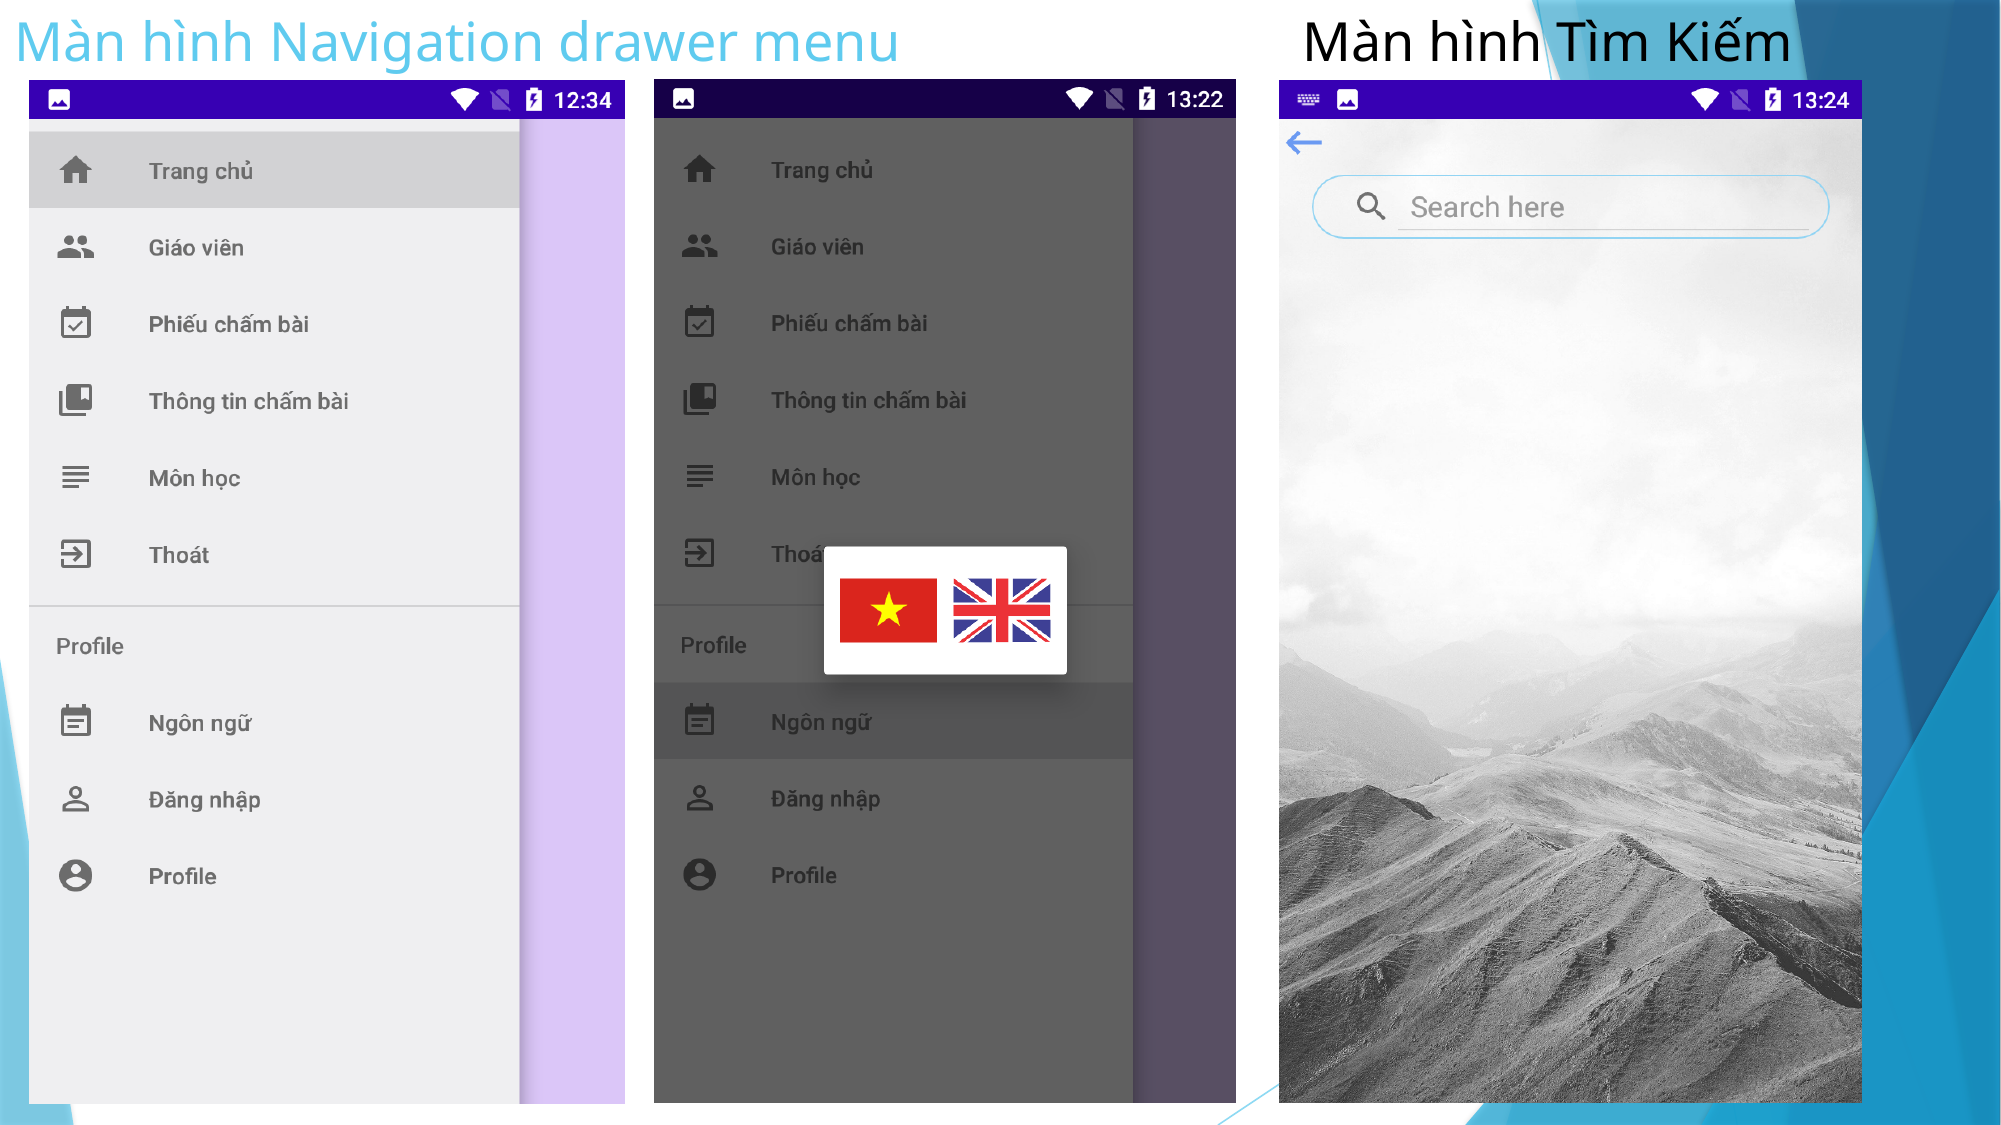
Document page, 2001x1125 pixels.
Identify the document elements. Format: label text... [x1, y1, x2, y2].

text_box Màn hình Tìm Kiếm [1287, 0, 2000, 80]
picture [1278, 79, 1863, 1103]
picture [28, 79, 626, 1104]
picture [653, 79, 1236, 1104]
text_box Màn hình Navigation drawer menu [0, 0, 1287, 80]
